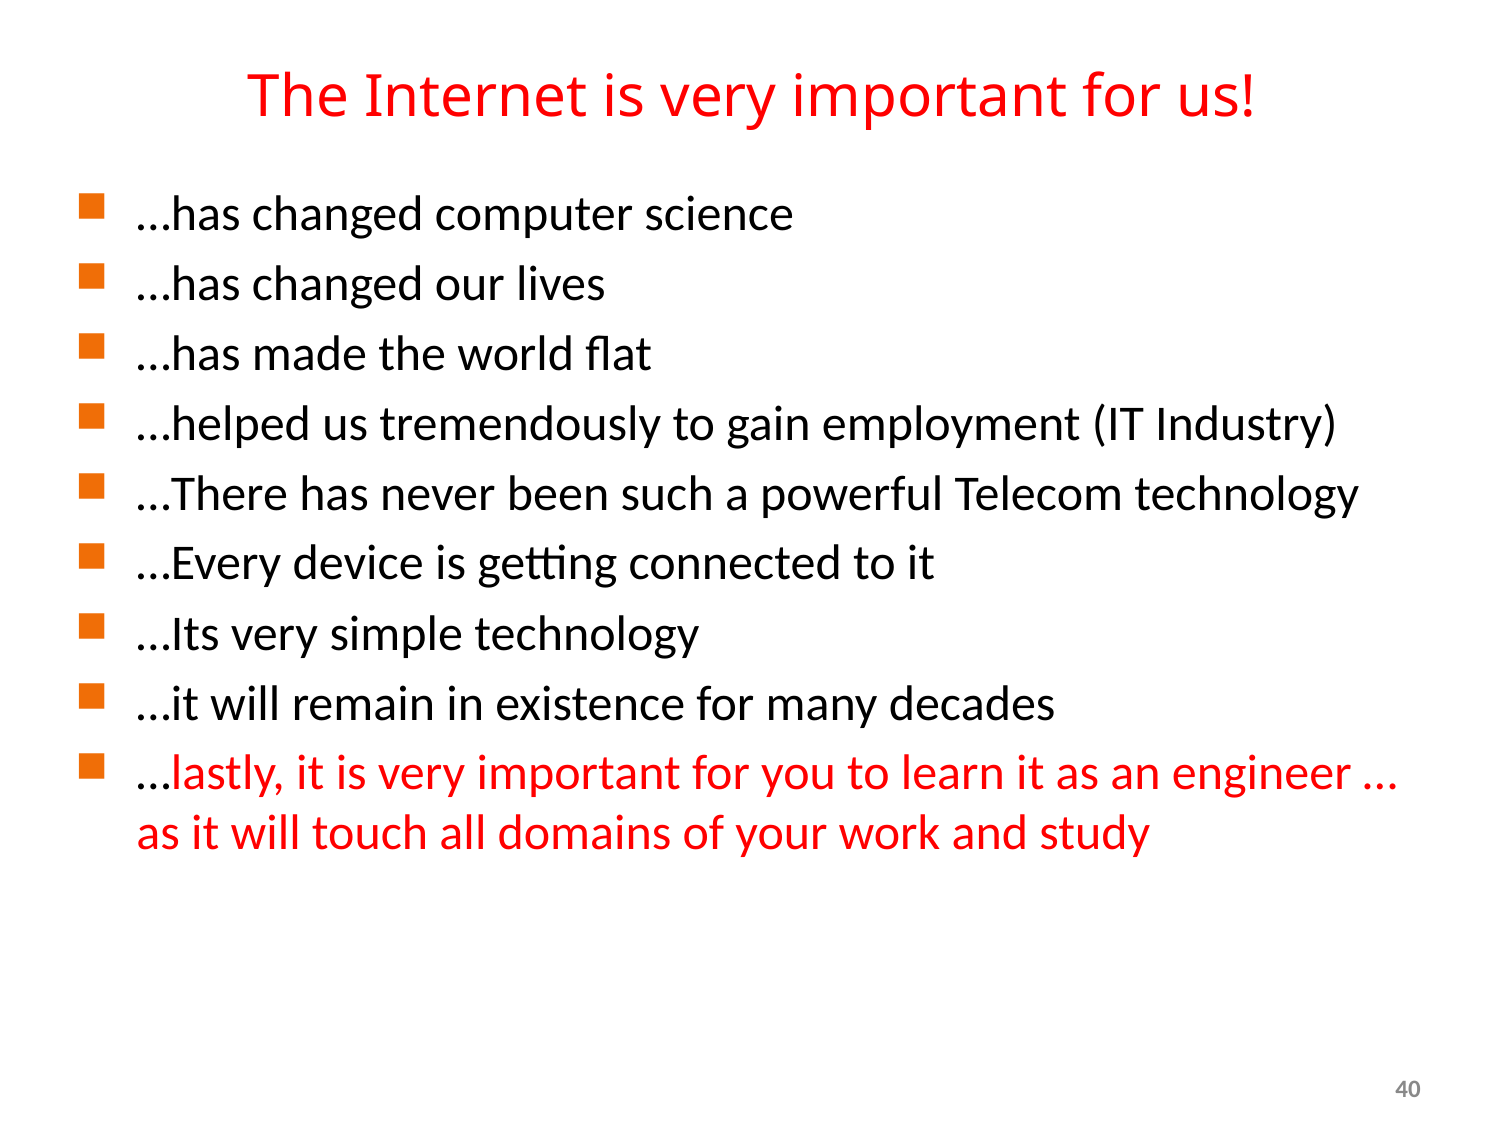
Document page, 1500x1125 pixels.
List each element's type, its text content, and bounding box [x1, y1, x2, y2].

list …has changed computer science …has changed our lives …has made the world flat …helped us tremendously to gain employment (IT Industry) …There has never been such a powerful Telecom technology …Every device is getting connected to it …Its very simple technology …it will remain in existence for many decades …lastly, it is very important for you to learn it as an engineer … as it will touch all domains of your work and study [65, 172, 1441, 1047]
title The Internet is very important for us! [63, 30, 1441, 156]
